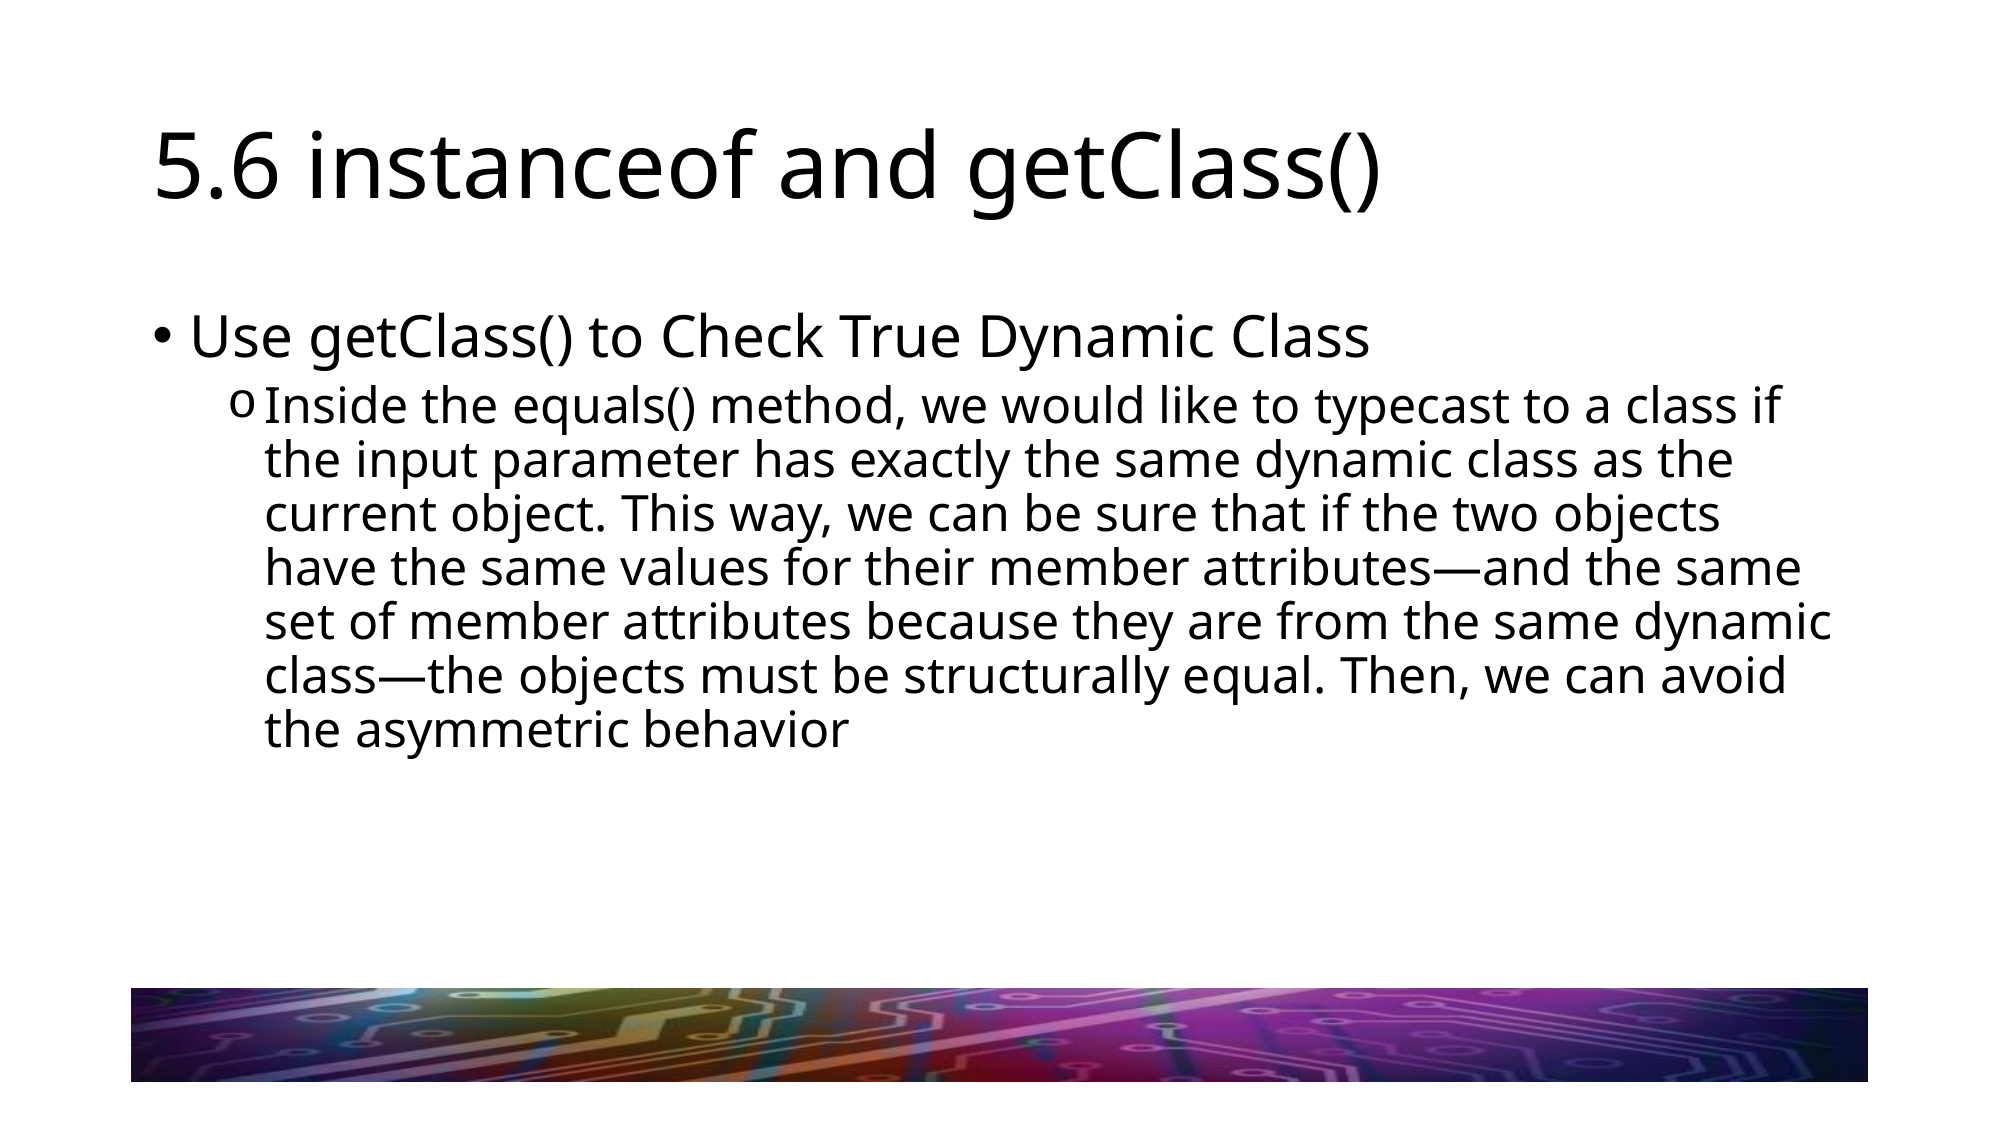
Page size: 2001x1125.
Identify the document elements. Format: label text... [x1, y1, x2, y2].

picture [131, 988, 1869, 1083]
list Use getClass() to Check True Dynamic Class Inside the equals() method, we would like to typecast to a class if the input parameter has exactly the same dynamic class as the current object. This way, we can be sure that if the two objects have the same values for their member attributes—and the same set of member attributes because they are from the same dynamic class—the objects must be structurally equal. Then, we can avoid the asymmetric behavior [137, 299, 1863, 938]
title 5.6 instanceof and getClass() [137, 59, 1863, 278]
